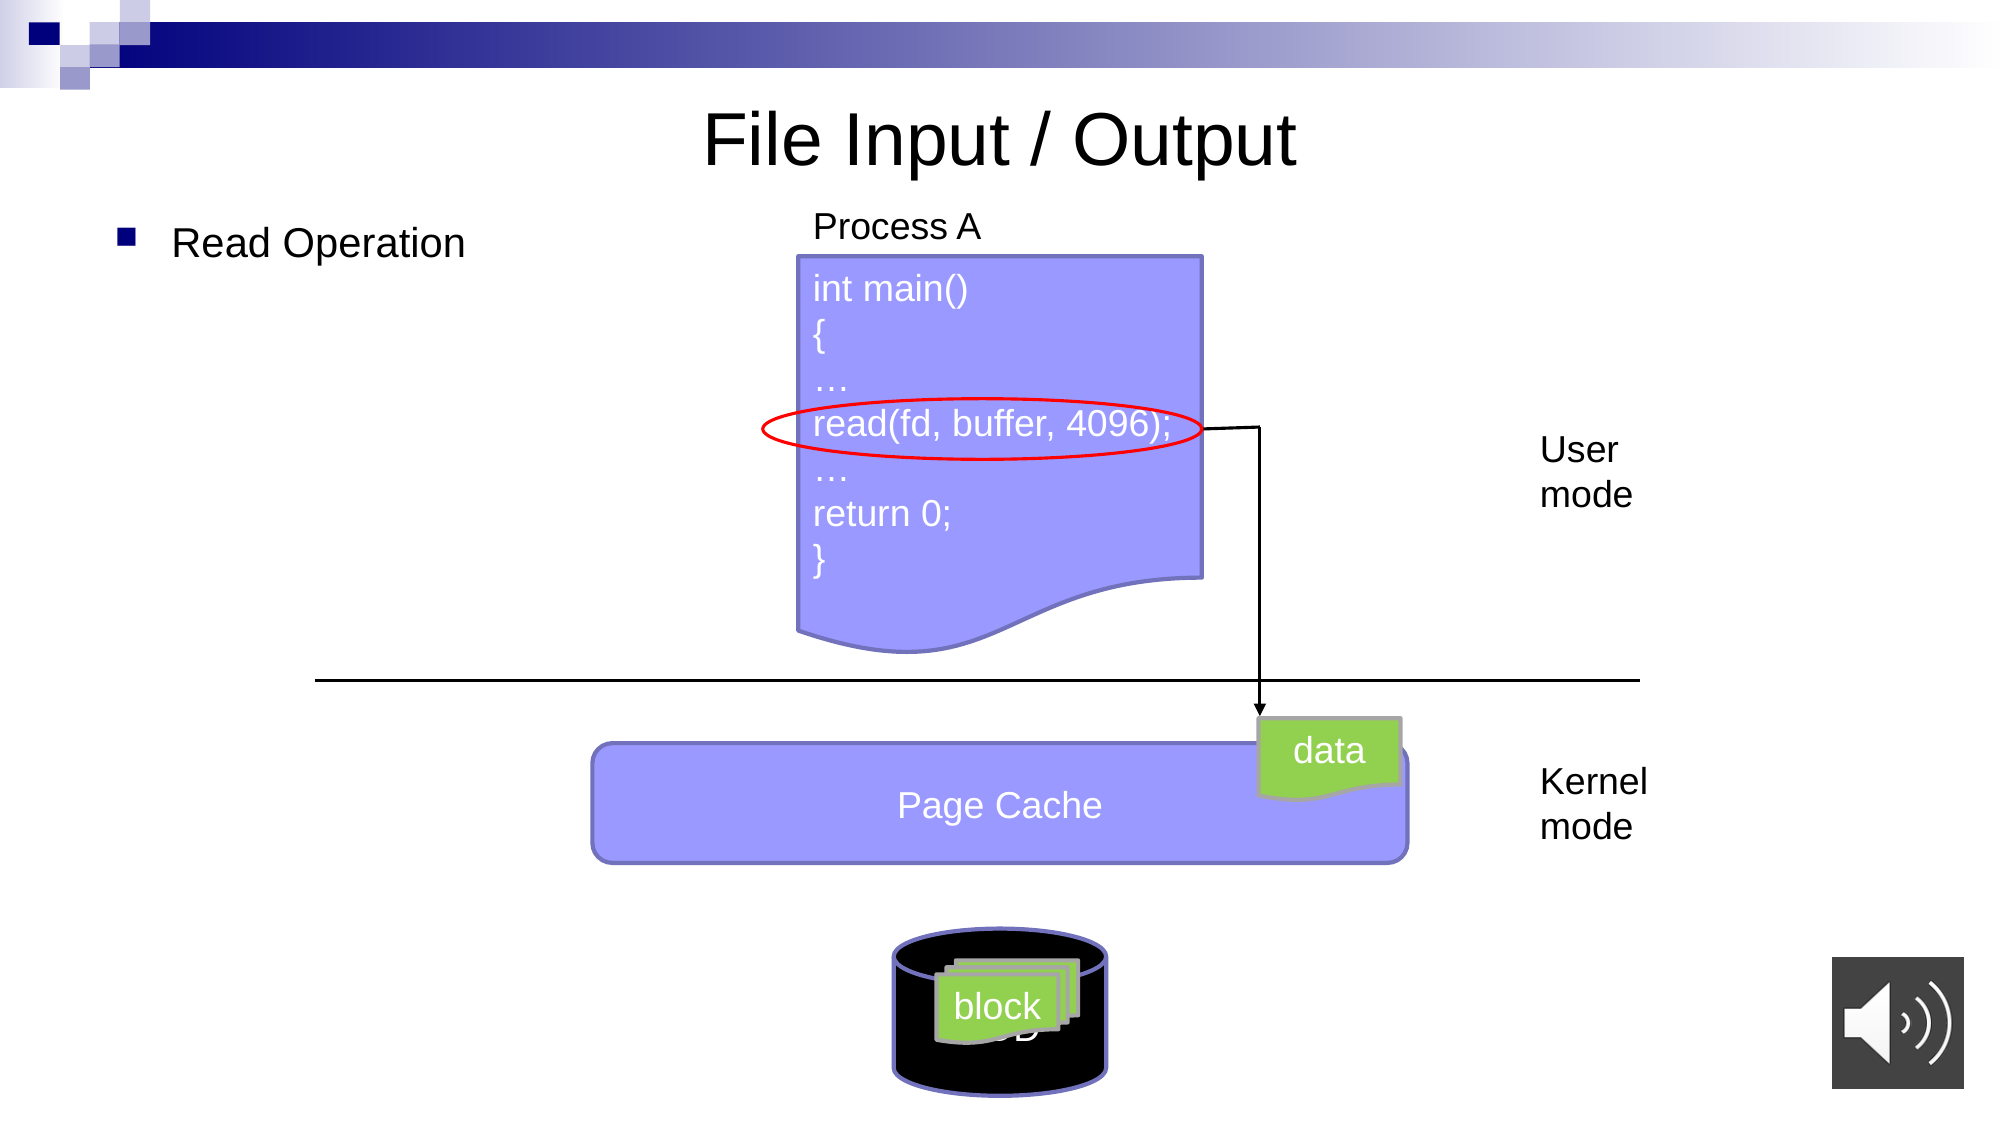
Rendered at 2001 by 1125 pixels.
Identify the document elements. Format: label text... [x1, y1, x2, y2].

title File Input / Output [99, 75, 1900, 197]
slide_number 3 [1433, 1025, 1900, 1100]
text_box HDD [891, 926, 1109, 1098]
text_box User mode [1525, 417, 1715, 523]
list Read Operation [99, 208, 1900, 963]
text_box Page Cache [590, 741, 1410, 866]
text_box Kernel mode [1525, 749, 1715, 855]
picture [1830, 955, 1965, 1090]
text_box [1201, 426, 1259, 430]
text_box int main() { … read(fd, buffer, 4096); … return 0; } [796, 436, 1204, 655]
text_box data [1256, 716, 1403, 802]
text_box block [934, 958, 1081, 1045]
text_box int main() { … read(fd, buffer, 4096); … return 0; } [796, 254, 1204, 425]
text_box Process A [798, 194, 1032, 255]
text_box [760, 396, 1203, 462]
